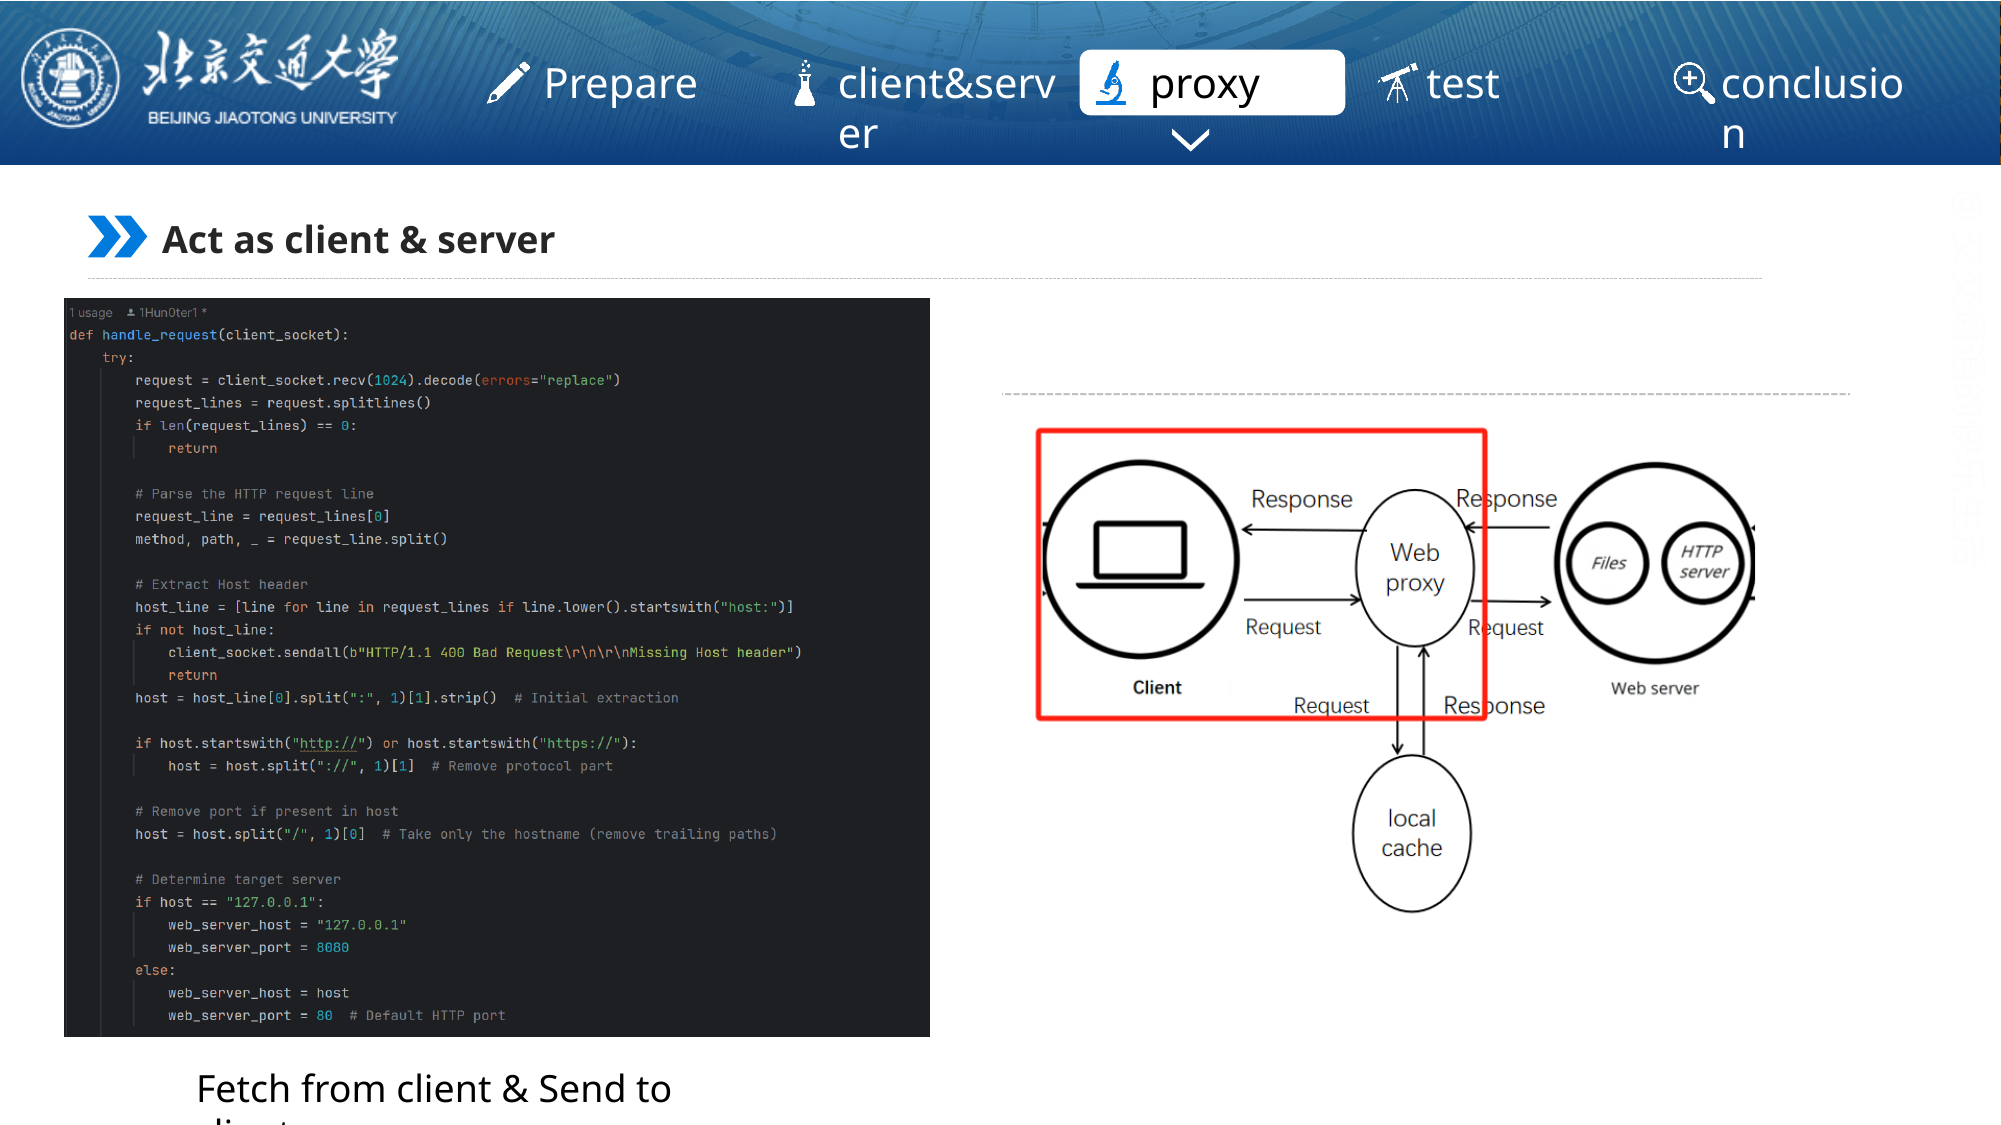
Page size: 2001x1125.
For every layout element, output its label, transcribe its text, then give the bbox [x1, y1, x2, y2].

text_box Fetch from client & Send to client [181, 1057, 780, 1125]
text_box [87, 208, 1762, 279]
picture [0, 1, 2001, 165]
picture [1002, 391, 1850, 951]
picture [64, 298, 930, 1037]
